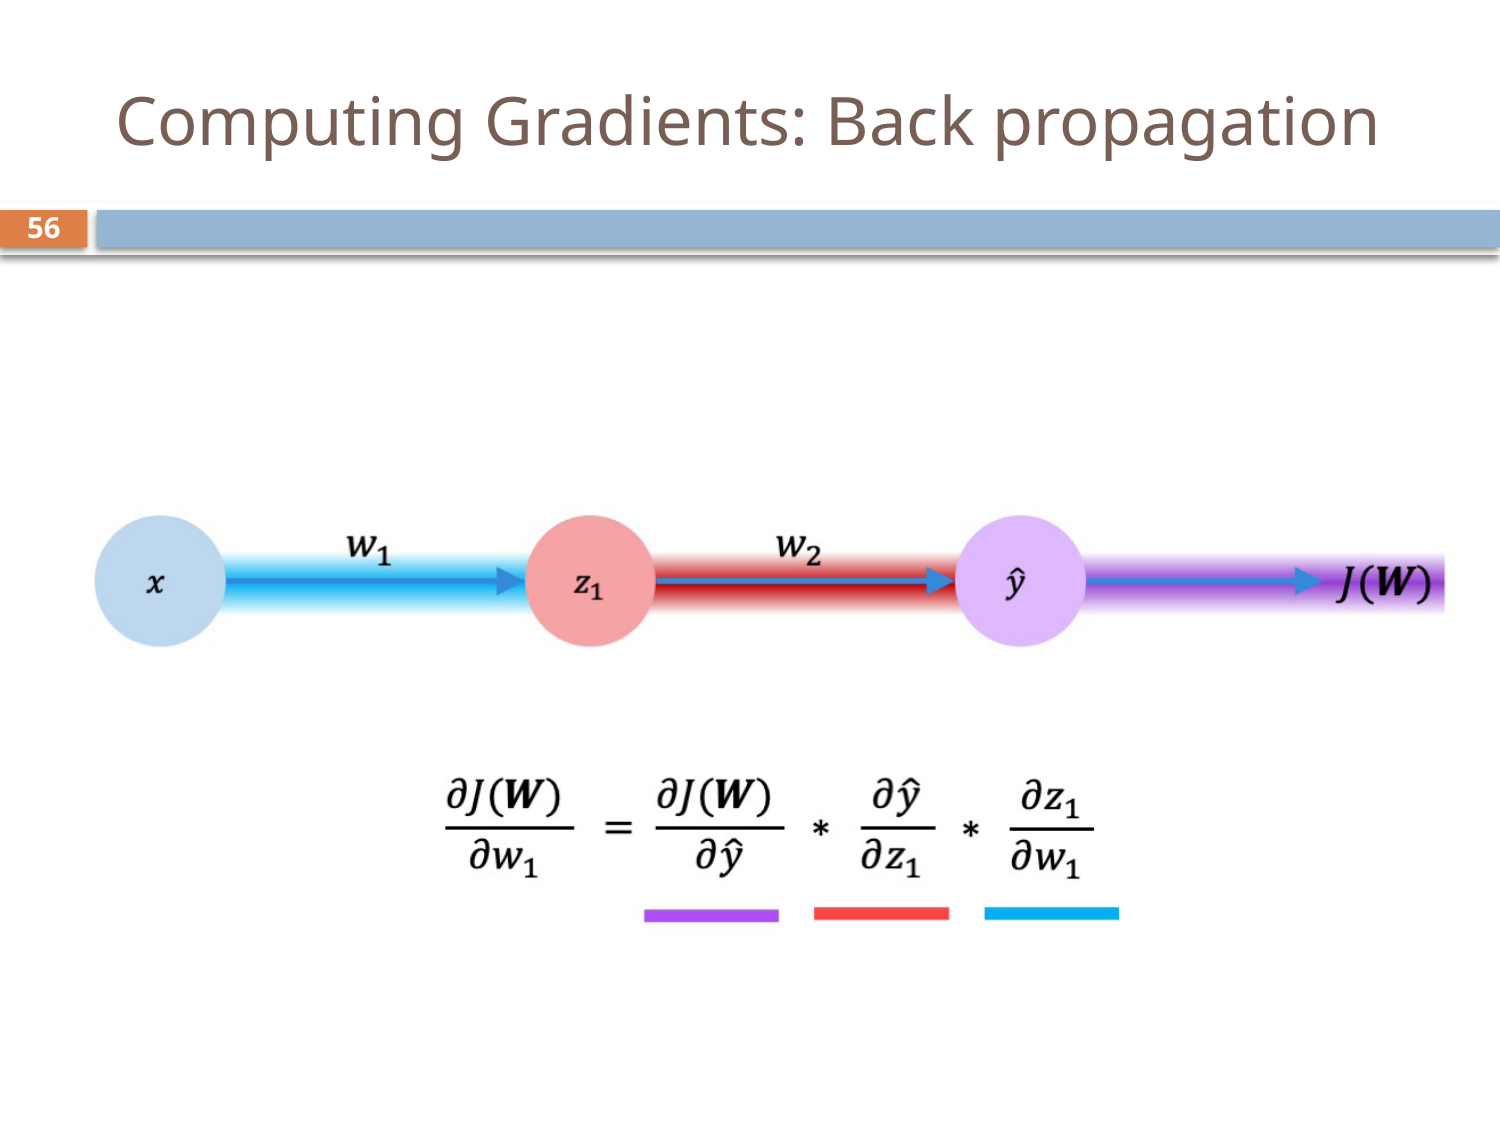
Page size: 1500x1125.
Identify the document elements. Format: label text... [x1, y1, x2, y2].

title Computing Gradients: Back propagation [100, 37, 1438, 200]
slide_number 56 [0, 208, 88, 249]
picture [87, 479, 1457, 963]
